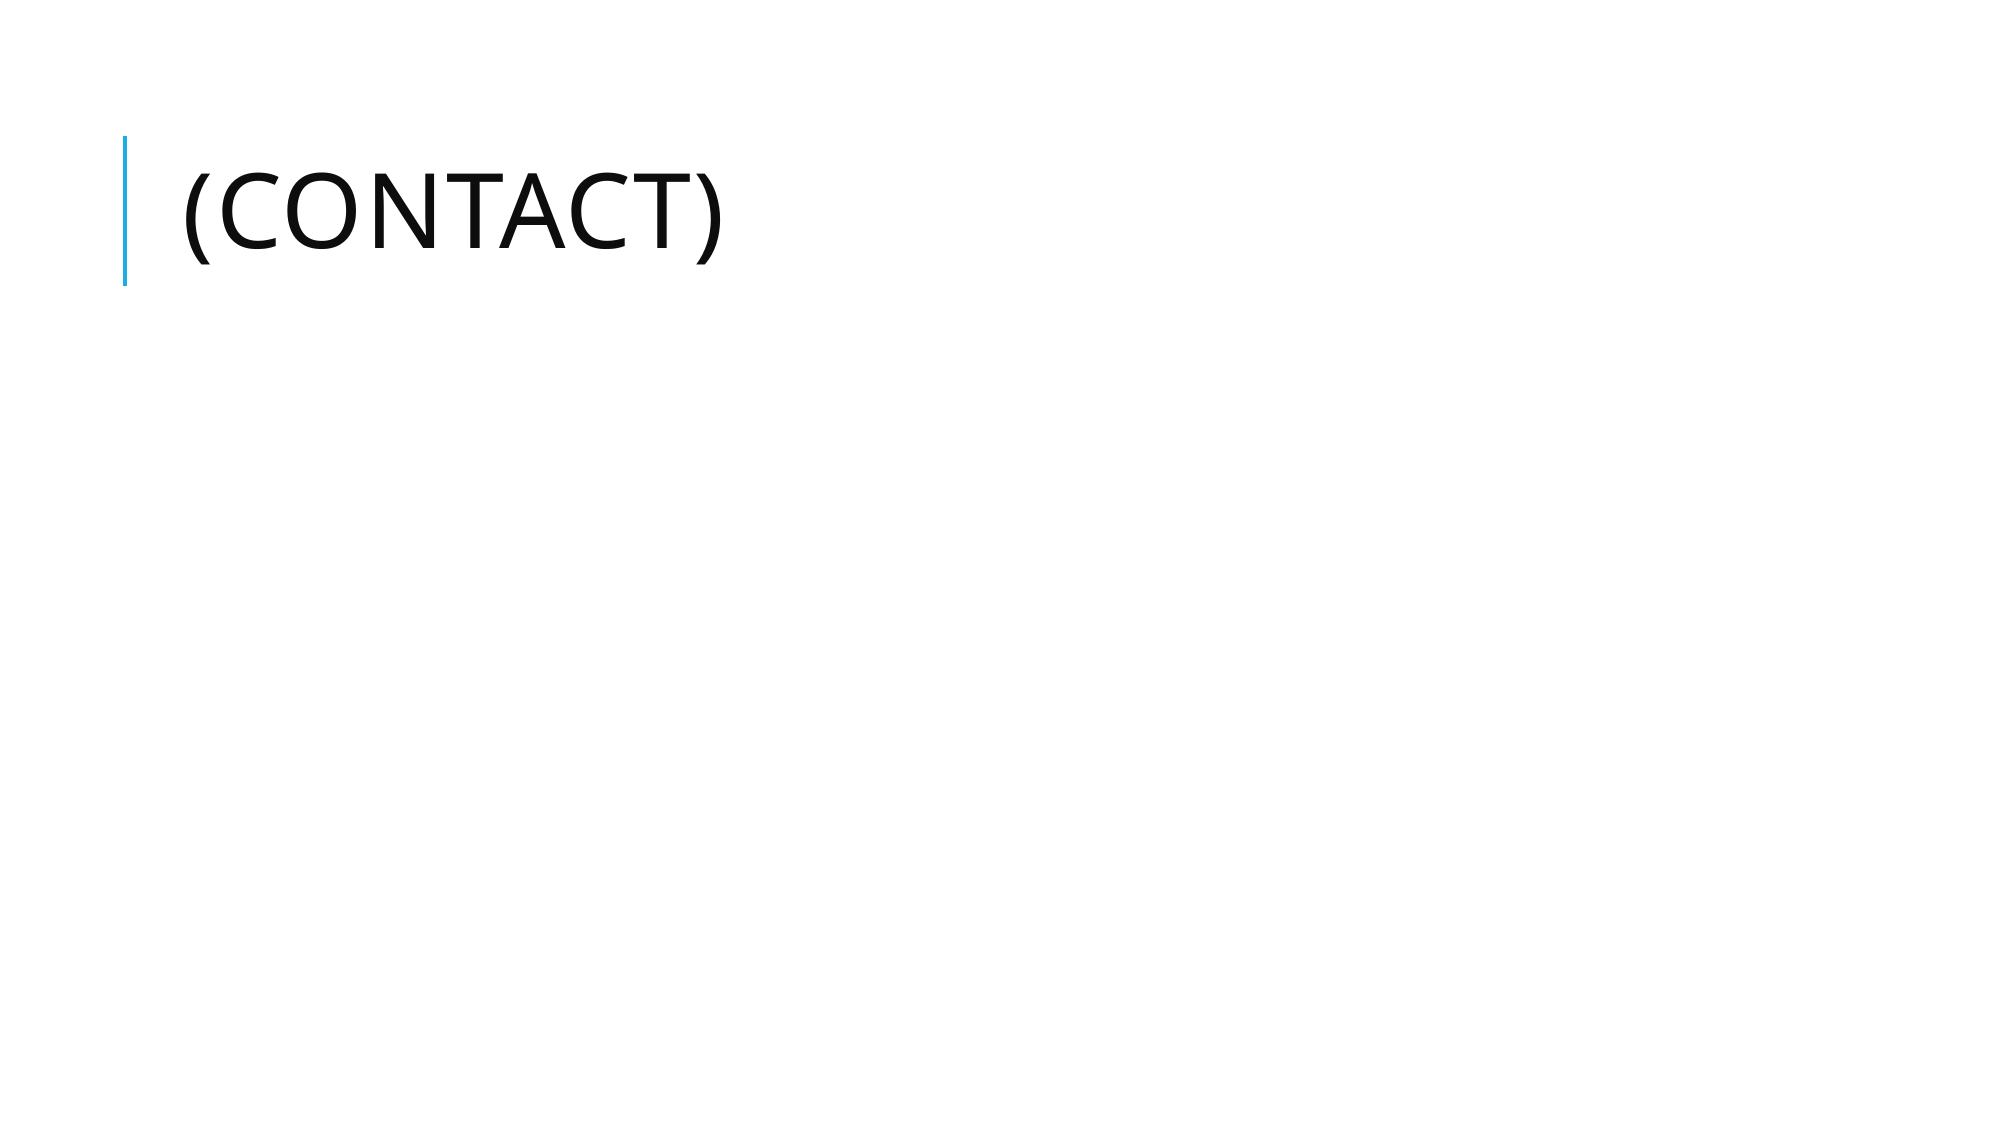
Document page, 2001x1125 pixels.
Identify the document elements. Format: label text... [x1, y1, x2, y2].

title (Contact) [168, 96, 1763, 342]
